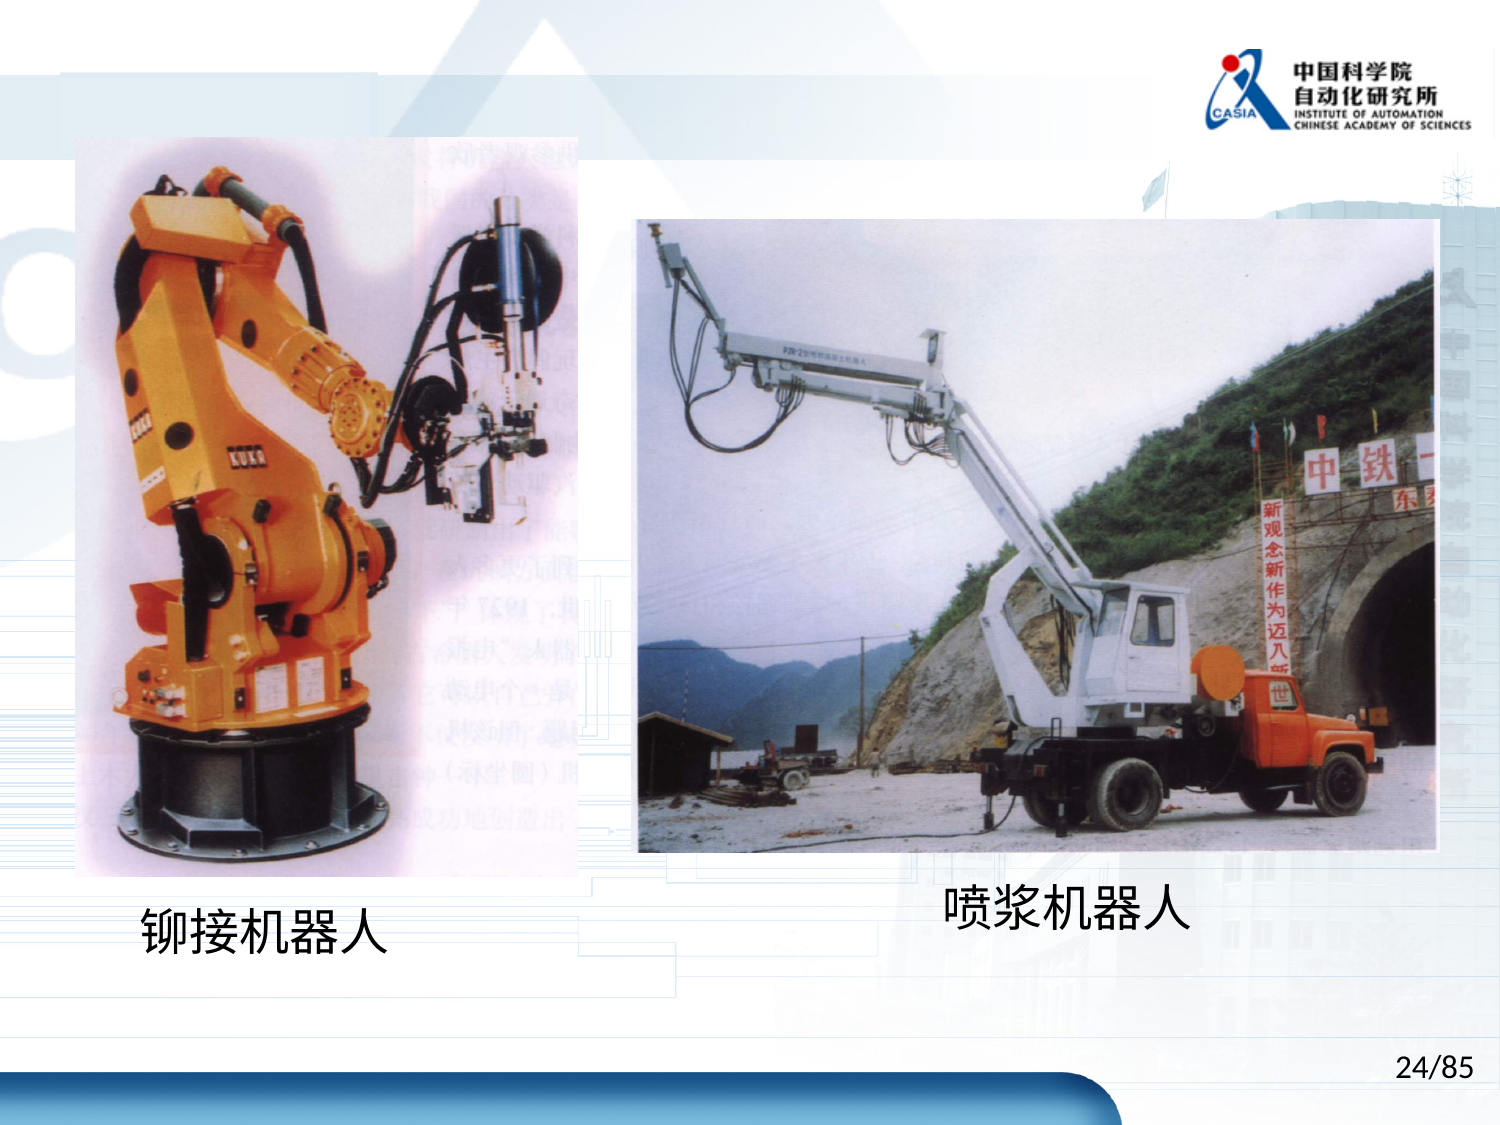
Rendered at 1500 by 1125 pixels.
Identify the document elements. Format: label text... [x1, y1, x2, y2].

picture [0, 0, 1500, 1125]
text_box 喷浆机器人 [927, 869, 1208, 945]
slide_number 24/85 [1139, 1034, 1491, 1095]
text_box 铆接机器人 [124, 893, 404, 968]
